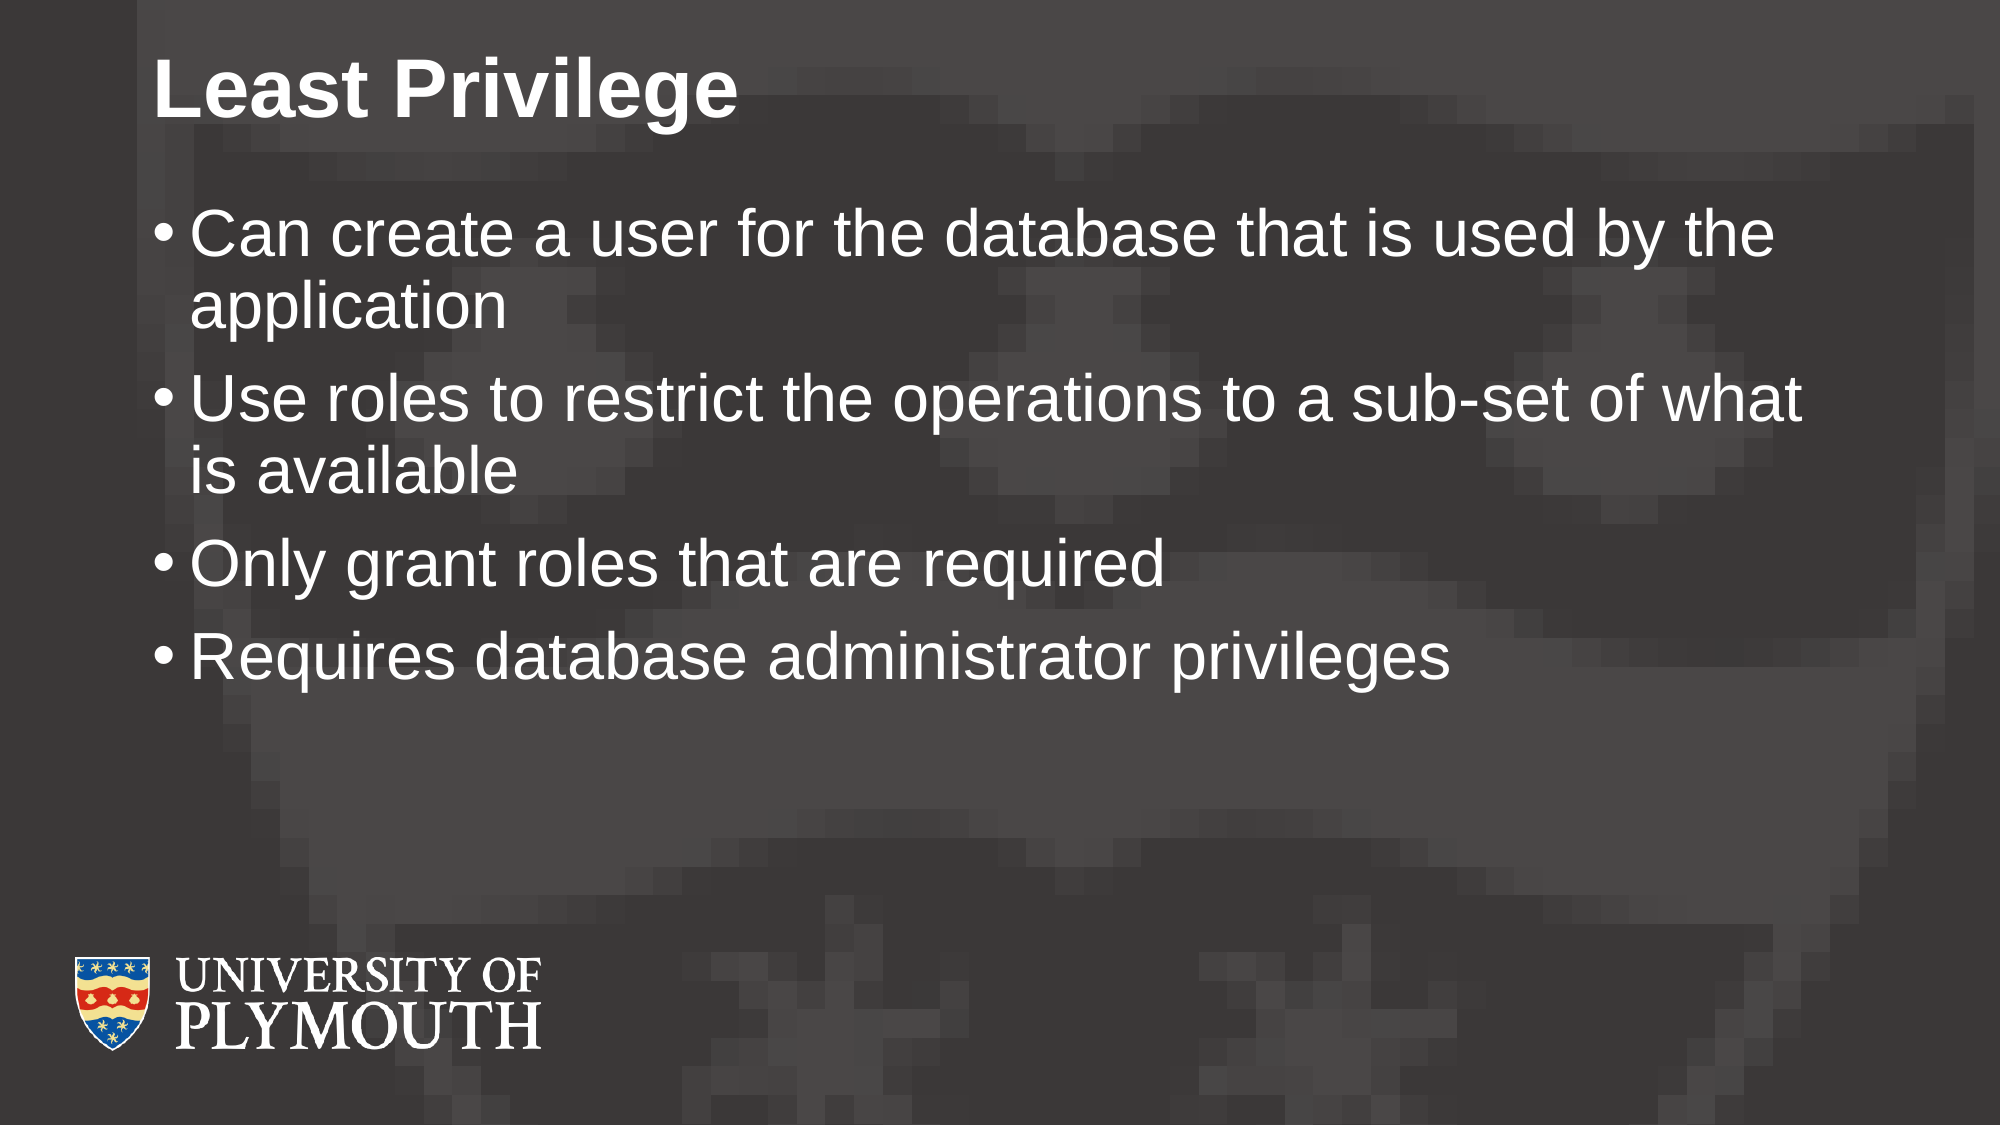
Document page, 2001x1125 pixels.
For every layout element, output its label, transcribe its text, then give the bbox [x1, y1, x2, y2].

list Can create a user for the database that is used by the application Use roles to restrict the operations to a sub-set of what is available Only grant roles that are required Requires database administrator privileges [137, 191, 1863, 779]
title Least Privilege [137, 22, 1863, 159]
picture [75, 957, 541, 1053]
